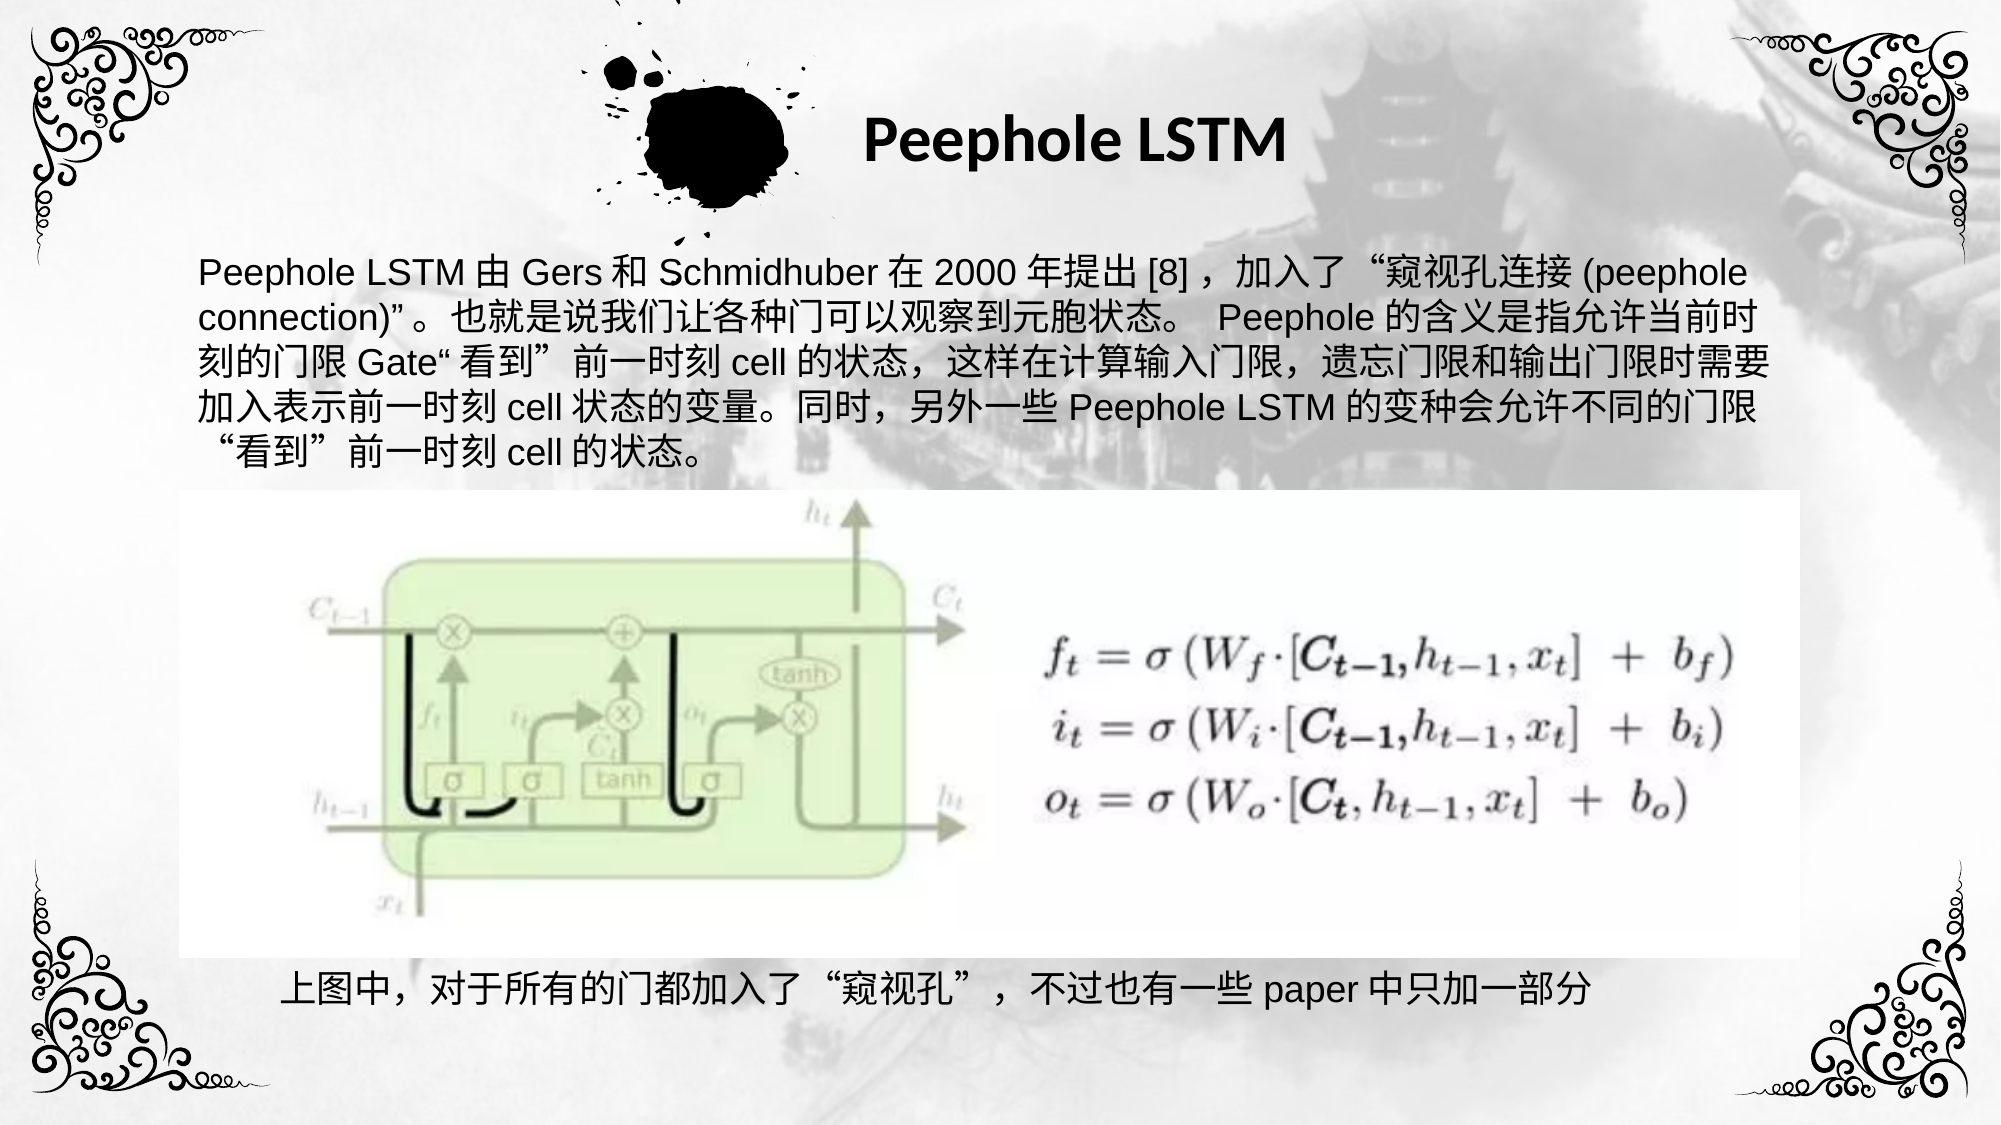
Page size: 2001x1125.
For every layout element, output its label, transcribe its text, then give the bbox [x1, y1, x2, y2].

text_box Peephole LSTM由Gers和Schmidhuber在2000年提出[8]，加入了“窥视孔连接(peephole connection)”。也就是说我们让各种门可以观察到元胞状态。 Peephole的含义是指允许当前时刻的门限Gate“看到”前一时刻cell的状态，这样在计算输入门限，遗忘门限和输出门限时需要加入表示前一时刻cell状态的变量。同时，另外一些Peephole LSTM的变种会允许不同的门限“看到”前一时刻cell的状态。 [183, 240, 1800, 481]
text_box 上图中，对于所有的门都加入了“窥视孔”，不过也有一些paper中只加一部分 [272, 969, 1729, 1018]
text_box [579, 0, 1466, 307]
picture [0, 0, 2001, 1125]
